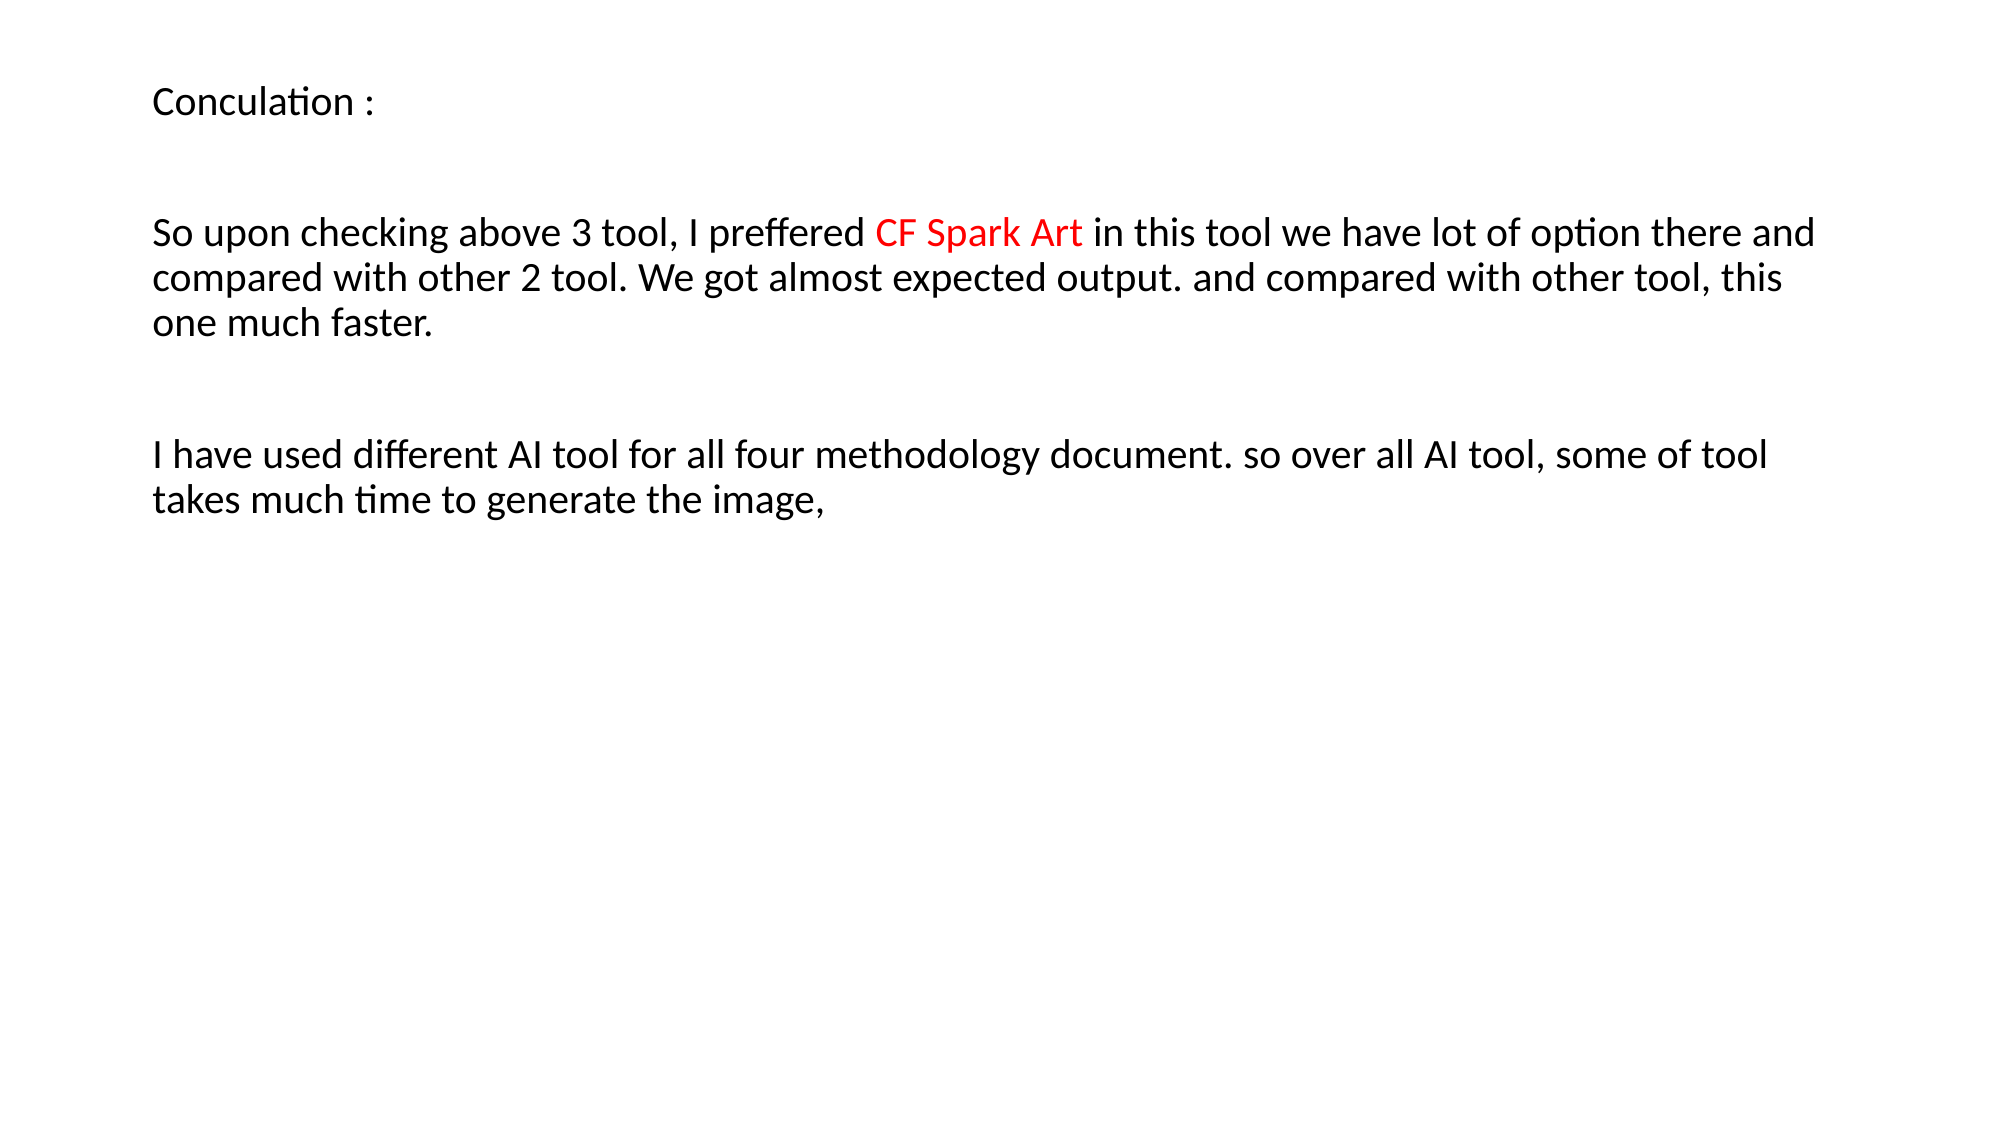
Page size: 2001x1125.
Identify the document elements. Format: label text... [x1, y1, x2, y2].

list Conculation : So upon checking above 3 tool, I preffered CF Spark Art in this tool we have lot of option there and compared with other 2 tool. We got almost expected output. and compared with other tool, this one much faster. I have used different AI tool for all four methodology document. so over all AI tool, some of tool takes much time to generate the image, [137, 71, 1863, 1014]
